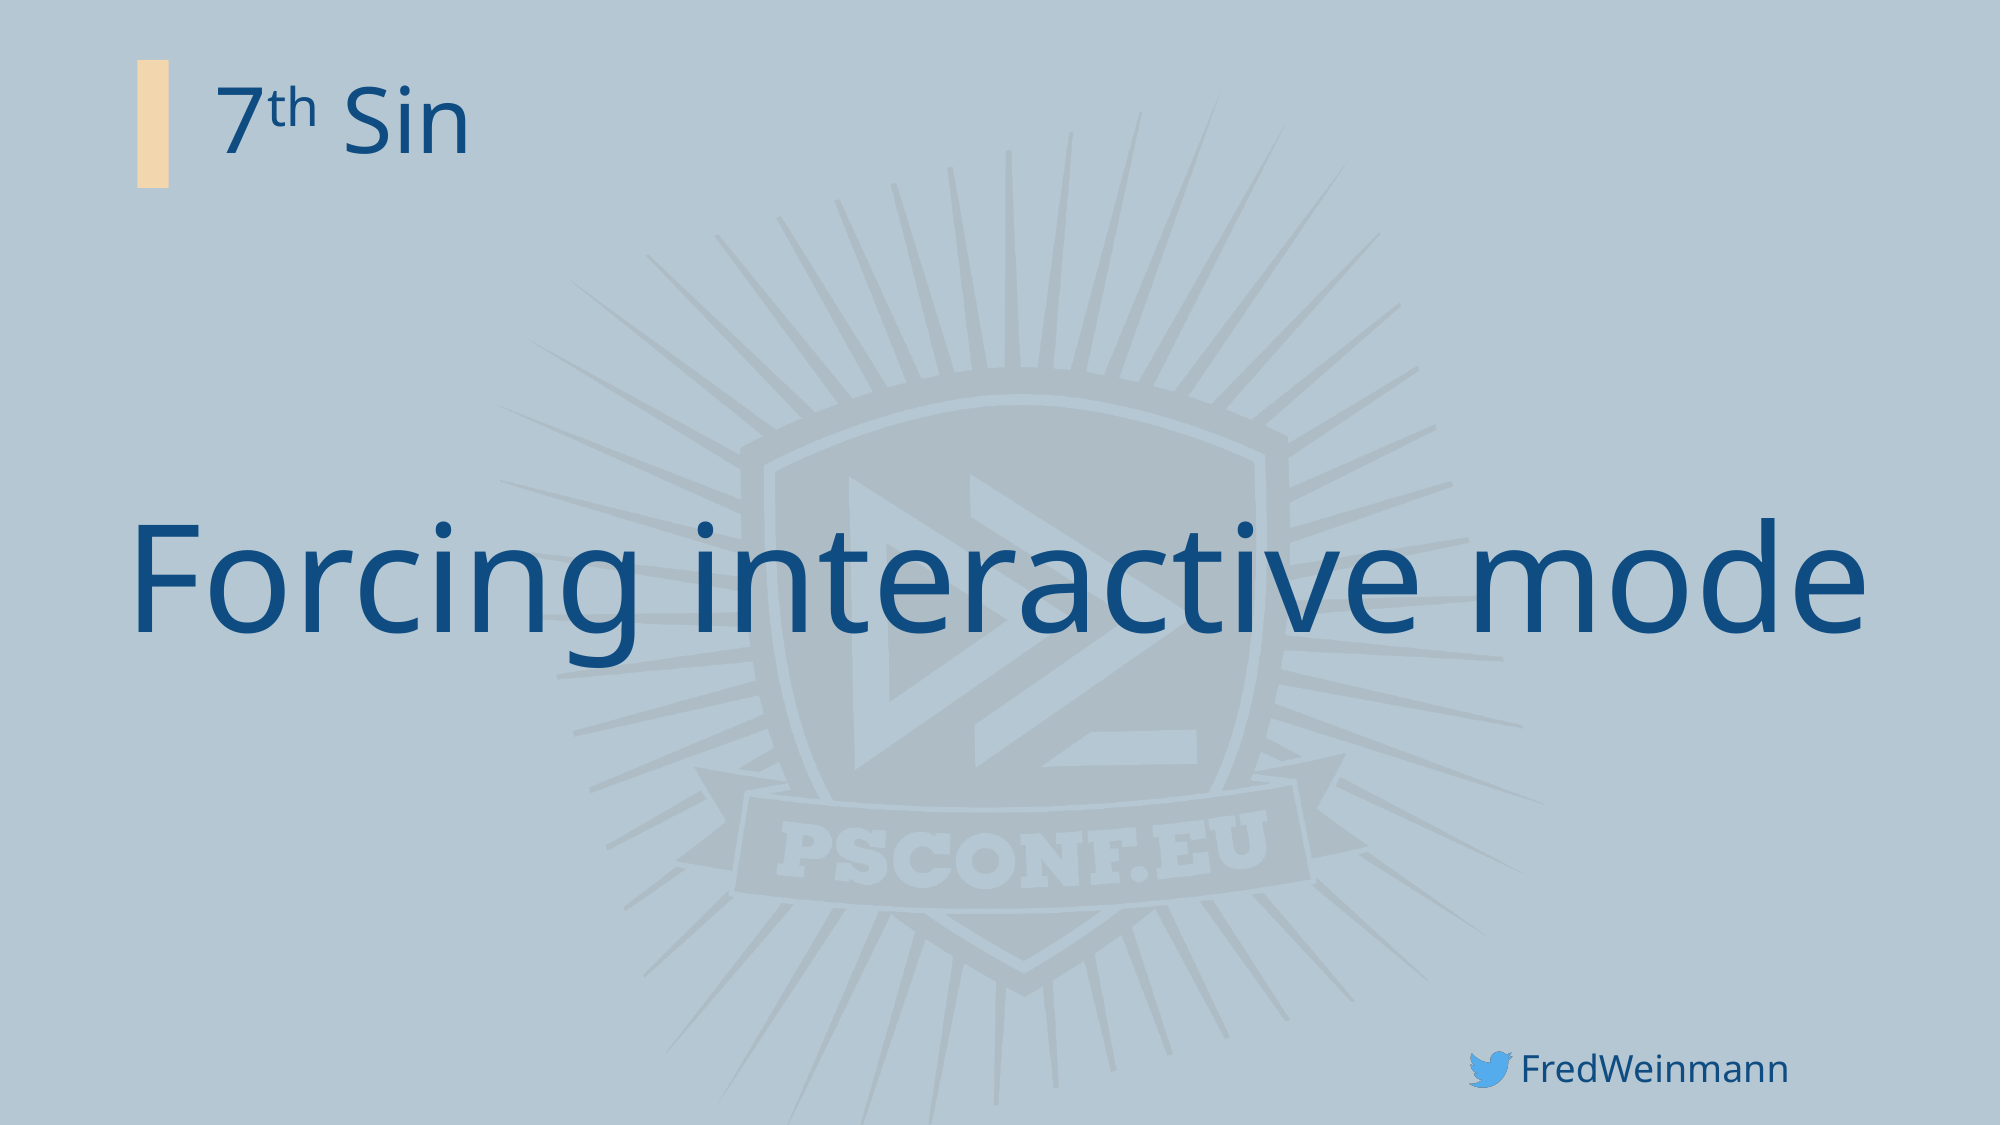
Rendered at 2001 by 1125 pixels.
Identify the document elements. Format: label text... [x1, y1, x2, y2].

title 7th Sin [199, 59, 1876, 188]
text_box Forcing interactive mode [100, 391, 1897, 777]
picture [1458, 1037, 1523, 1103]
footer FredWeinmann [1505, 1038, 1956, 1098]
